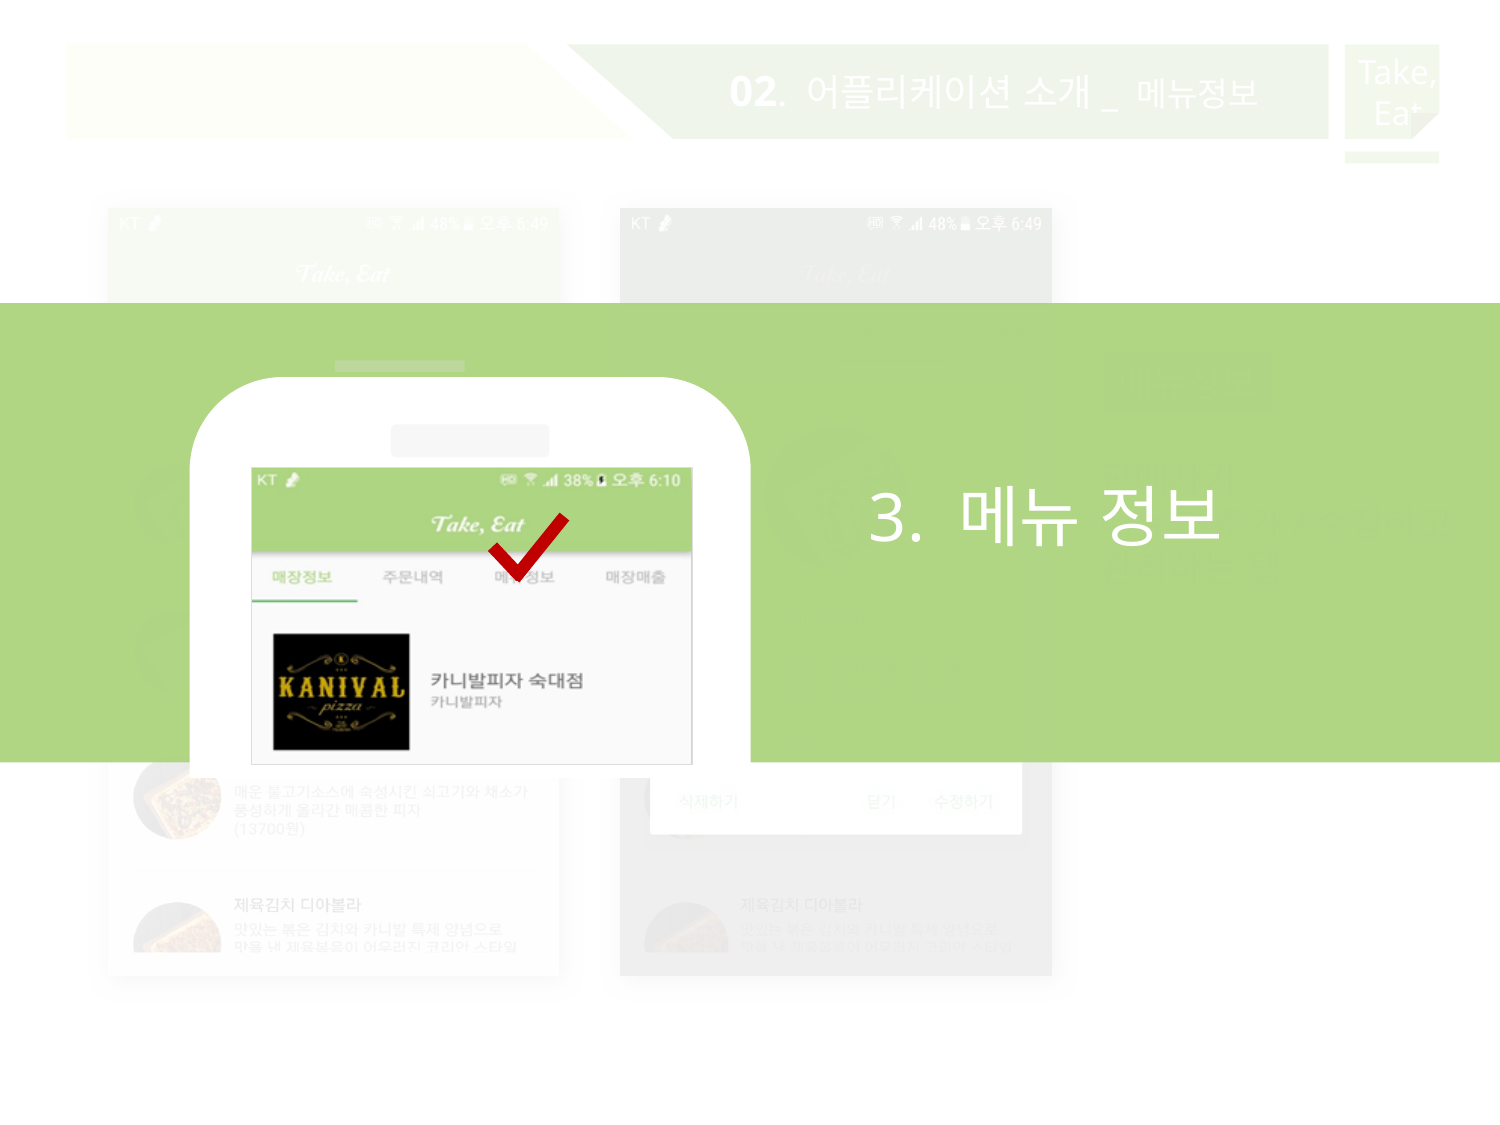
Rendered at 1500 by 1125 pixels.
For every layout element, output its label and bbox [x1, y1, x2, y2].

text_box [0, 8, 1500, 1125]
